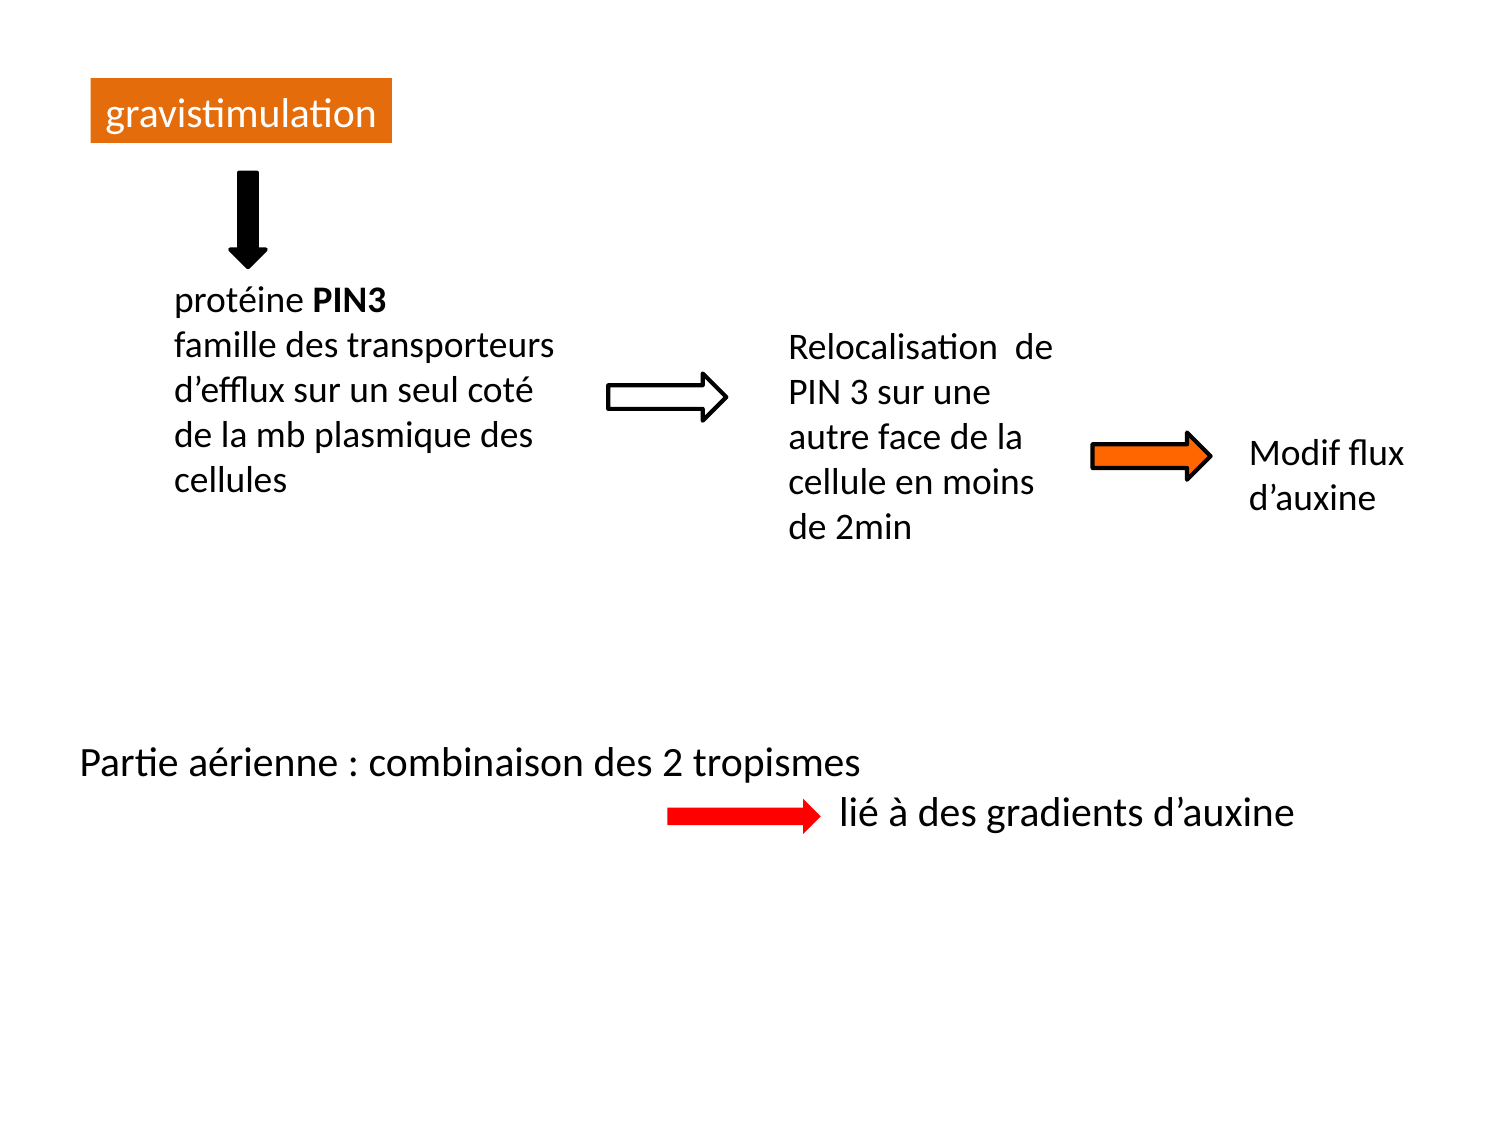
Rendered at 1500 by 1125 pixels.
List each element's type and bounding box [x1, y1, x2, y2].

text_box [88, 77, 574, 510]
text_box [64, 727, 1448, 845]
text_box [607, 314, 1436, 557]
